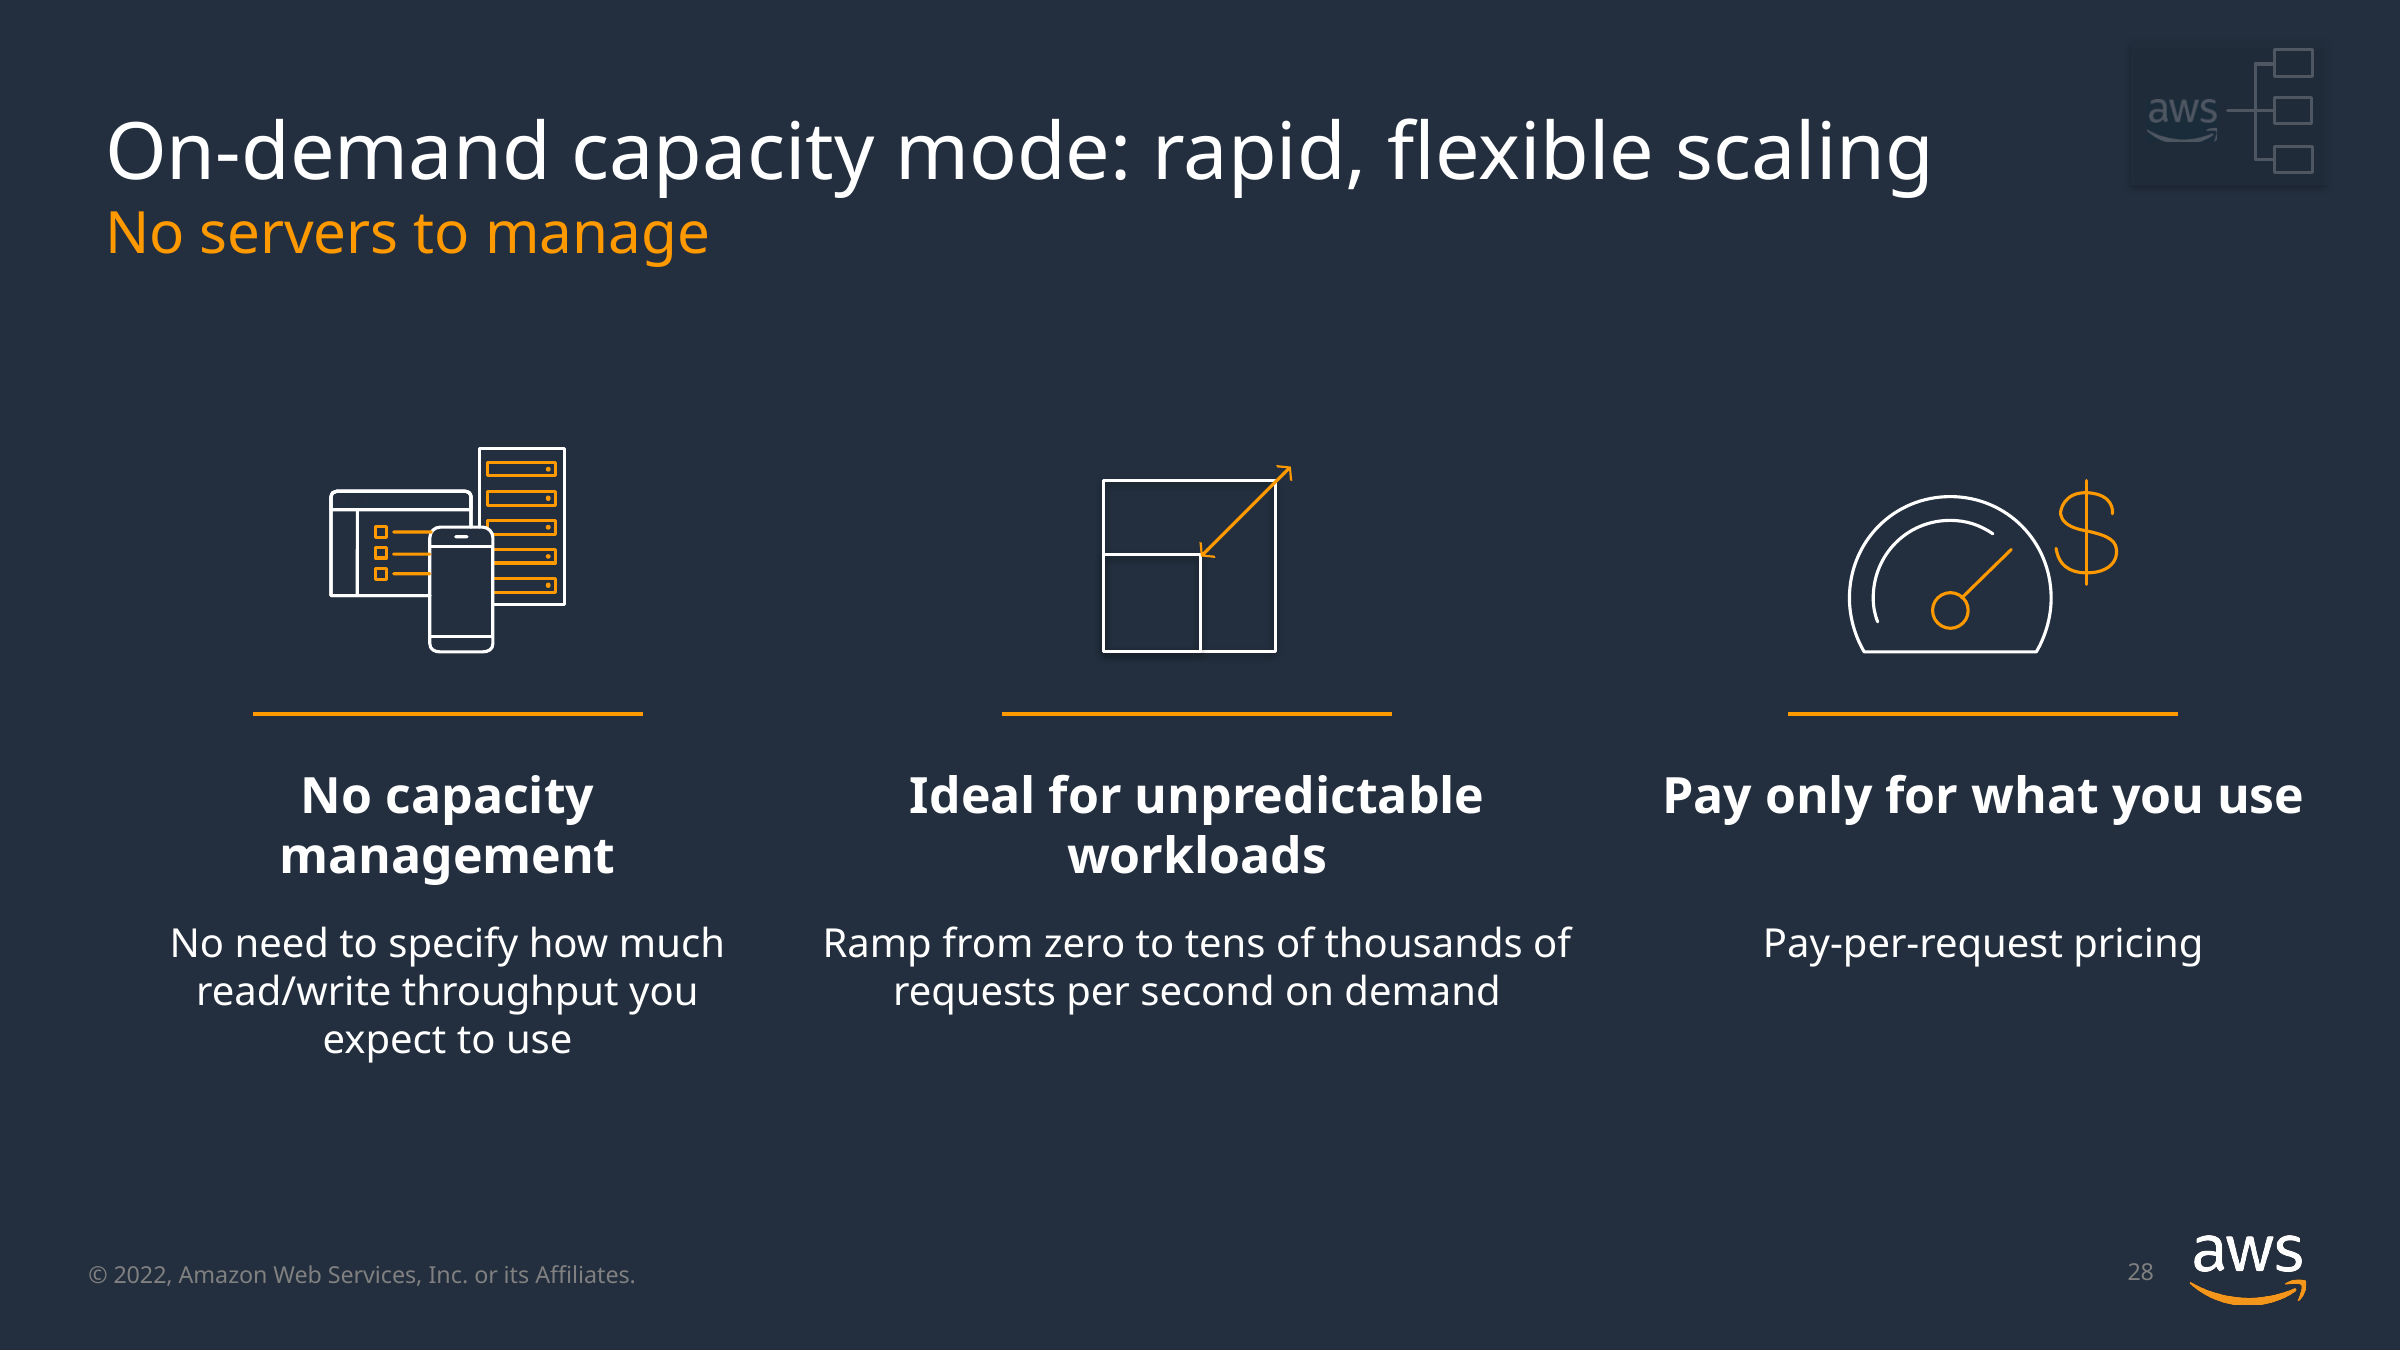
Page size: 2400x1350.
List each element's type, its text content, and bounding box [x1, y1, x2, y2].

text_box No need to specify how much read/write throughput you expect to use [130, 910, 765, 1164]
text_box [330, 448, 565, 653]
text_box Pay-per-request pricing [1604, 910, 2363, 973]
text_box No capacity management [130, 756, 765, 891]
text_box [1103, 466, 1292, 653]
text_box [2128, 39, 2329, 186]
title On-demand capacity mode: rapid, flexible scaling No servers to manage [90, 92, 2292, 303]
text_box Pay only for what you use [1625, 756, 2342, 831]
text_box Ramp from zero to tens of thousands of requests per second on demand [793, 910, 1602, 1081]
text_box Ideal for unpredictable workloads [793, 756, 1602, 891]
text_box 28 [1695, 1236, 2170, 1309]
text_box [1849, 480, 2118, 653]
